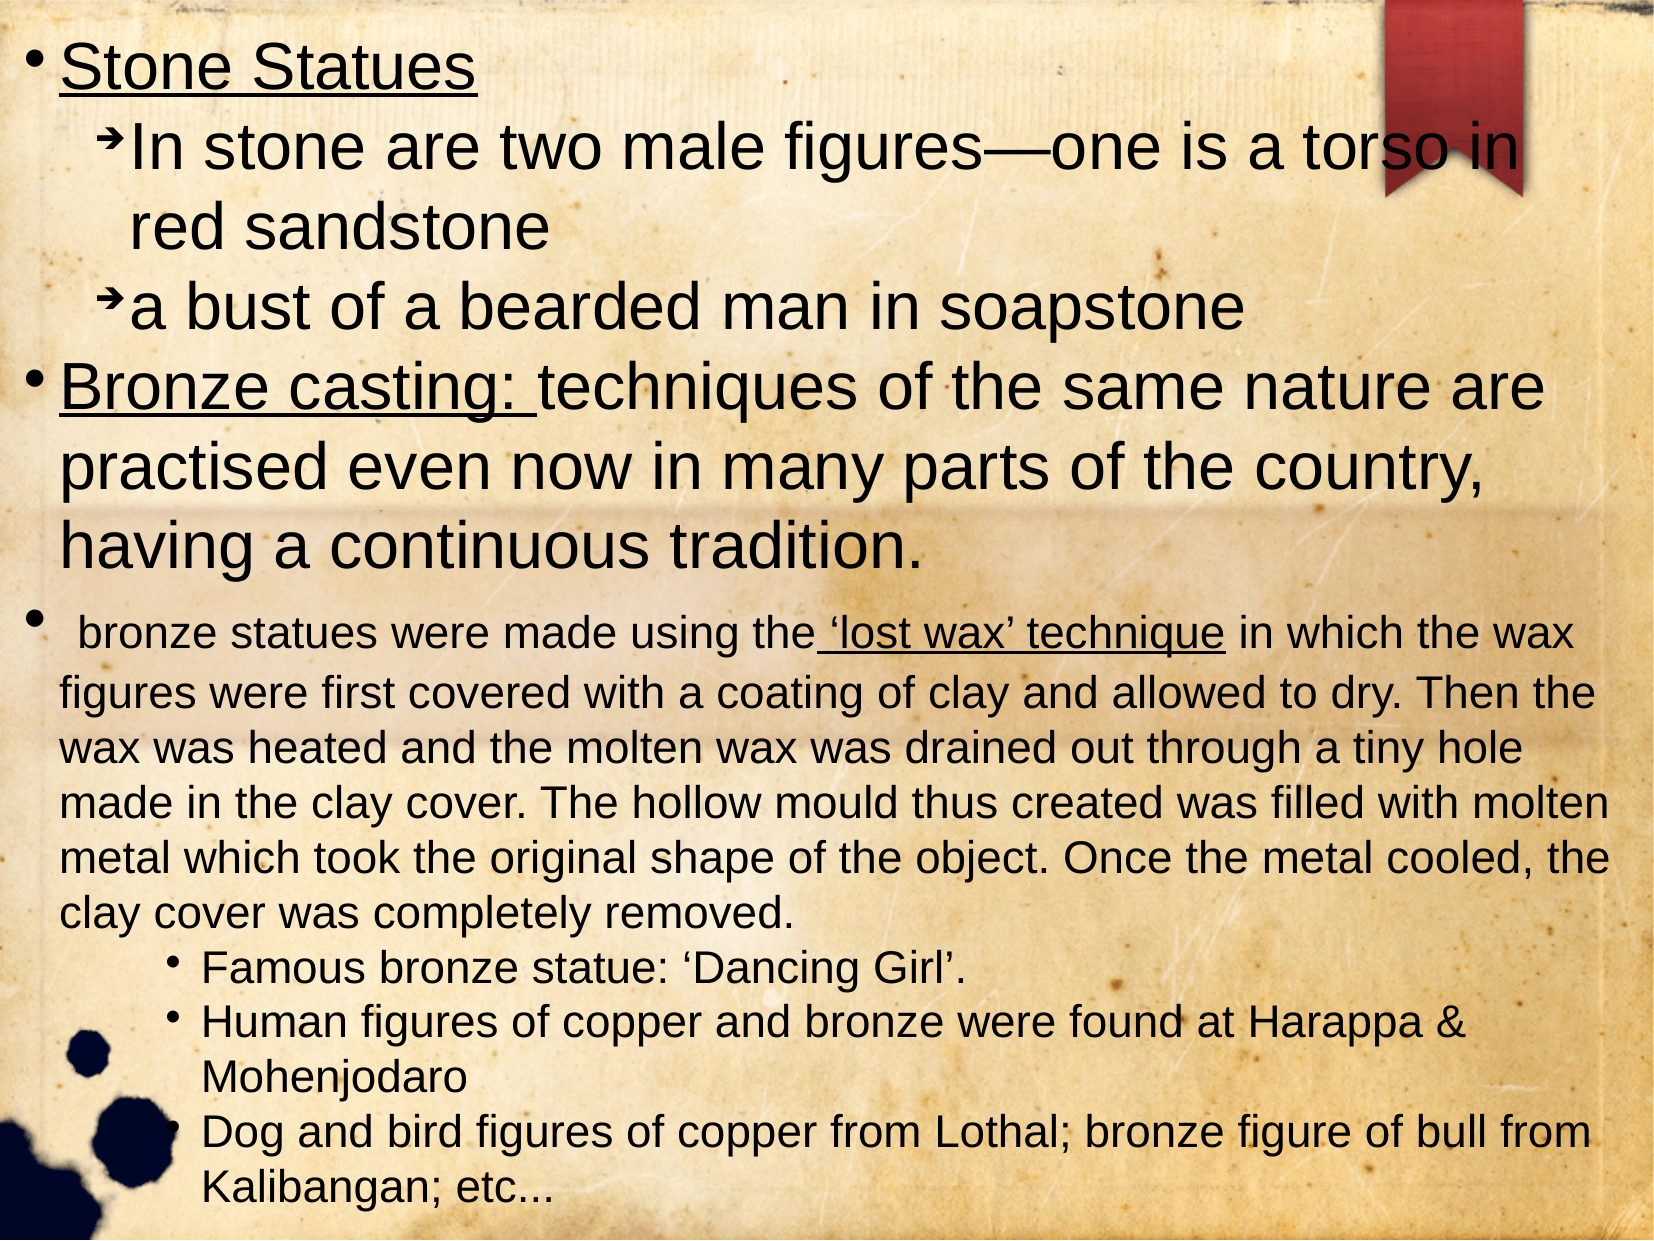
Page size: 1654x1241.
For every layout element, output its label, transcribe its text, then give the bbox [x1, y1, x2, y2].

picture [0, 0, 1654, 1240]
text_box Stone Statues In stone are two male figures—one is a torso in red sandstone a bust of a bearded man in soapstone Bronze casting: techniques of the same nature are practised even now in many parts of the country, having a continuous tradition. bronze statues were made using the ‘lost wax’ technique in which the wax figures were first covered with a coating of clay and allowed to dry. Then the wax was heated and the molten wax was drained out through a tiny hole made in the clay cover. The hollow mould thus created was filled with molten metal which took the original shape of the object. Once the metal cooled, the clay cover was completely removed. Famous bronze statue: ‘Dancing Girl’. Human figures of copper and bronze were found at Harappa & Mohenjodaro Dog and bird figures of copper from Lothal; bronze figure of bull from Kalibangan; etc... [23, 30, 1630, 1205]
